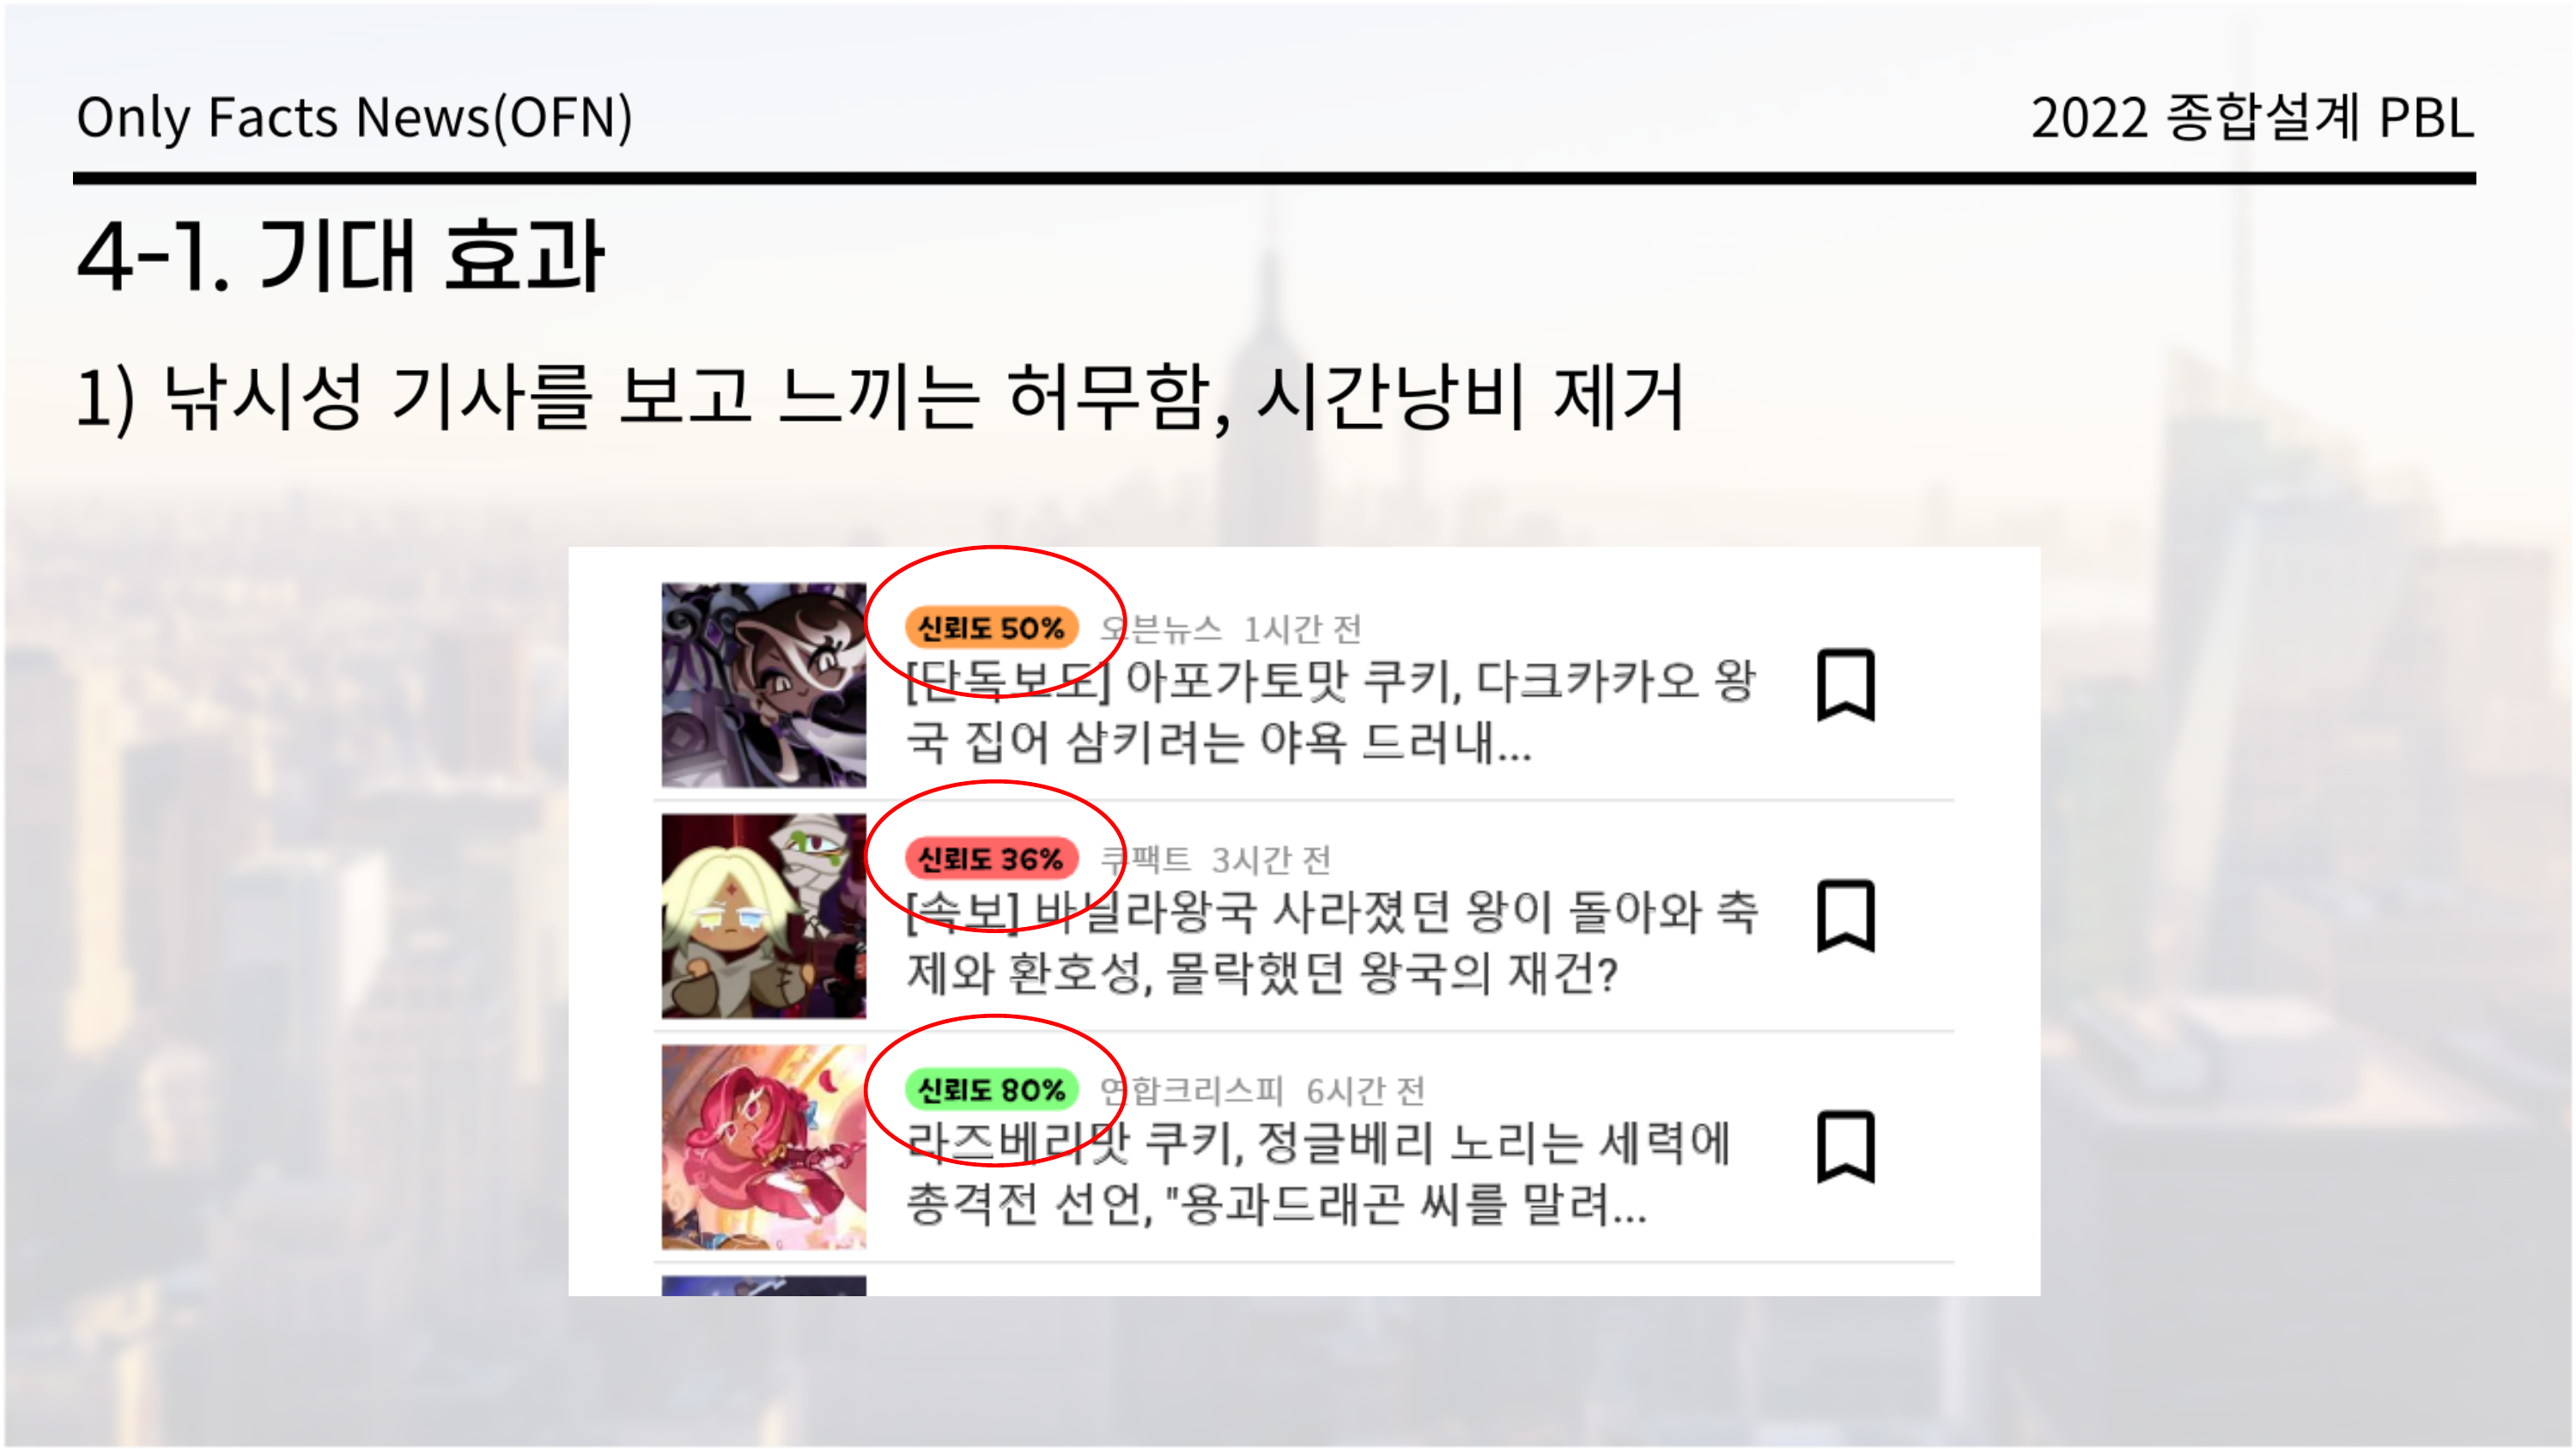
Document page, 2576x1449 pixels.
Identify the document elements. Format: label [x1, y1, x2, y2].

text_box [73, 76, 2476, 204]
picture [61, 191, 1716, 476]
text_box [568, 546, 2041, 1296]
text_box [0, 0, 2576, 1449]
